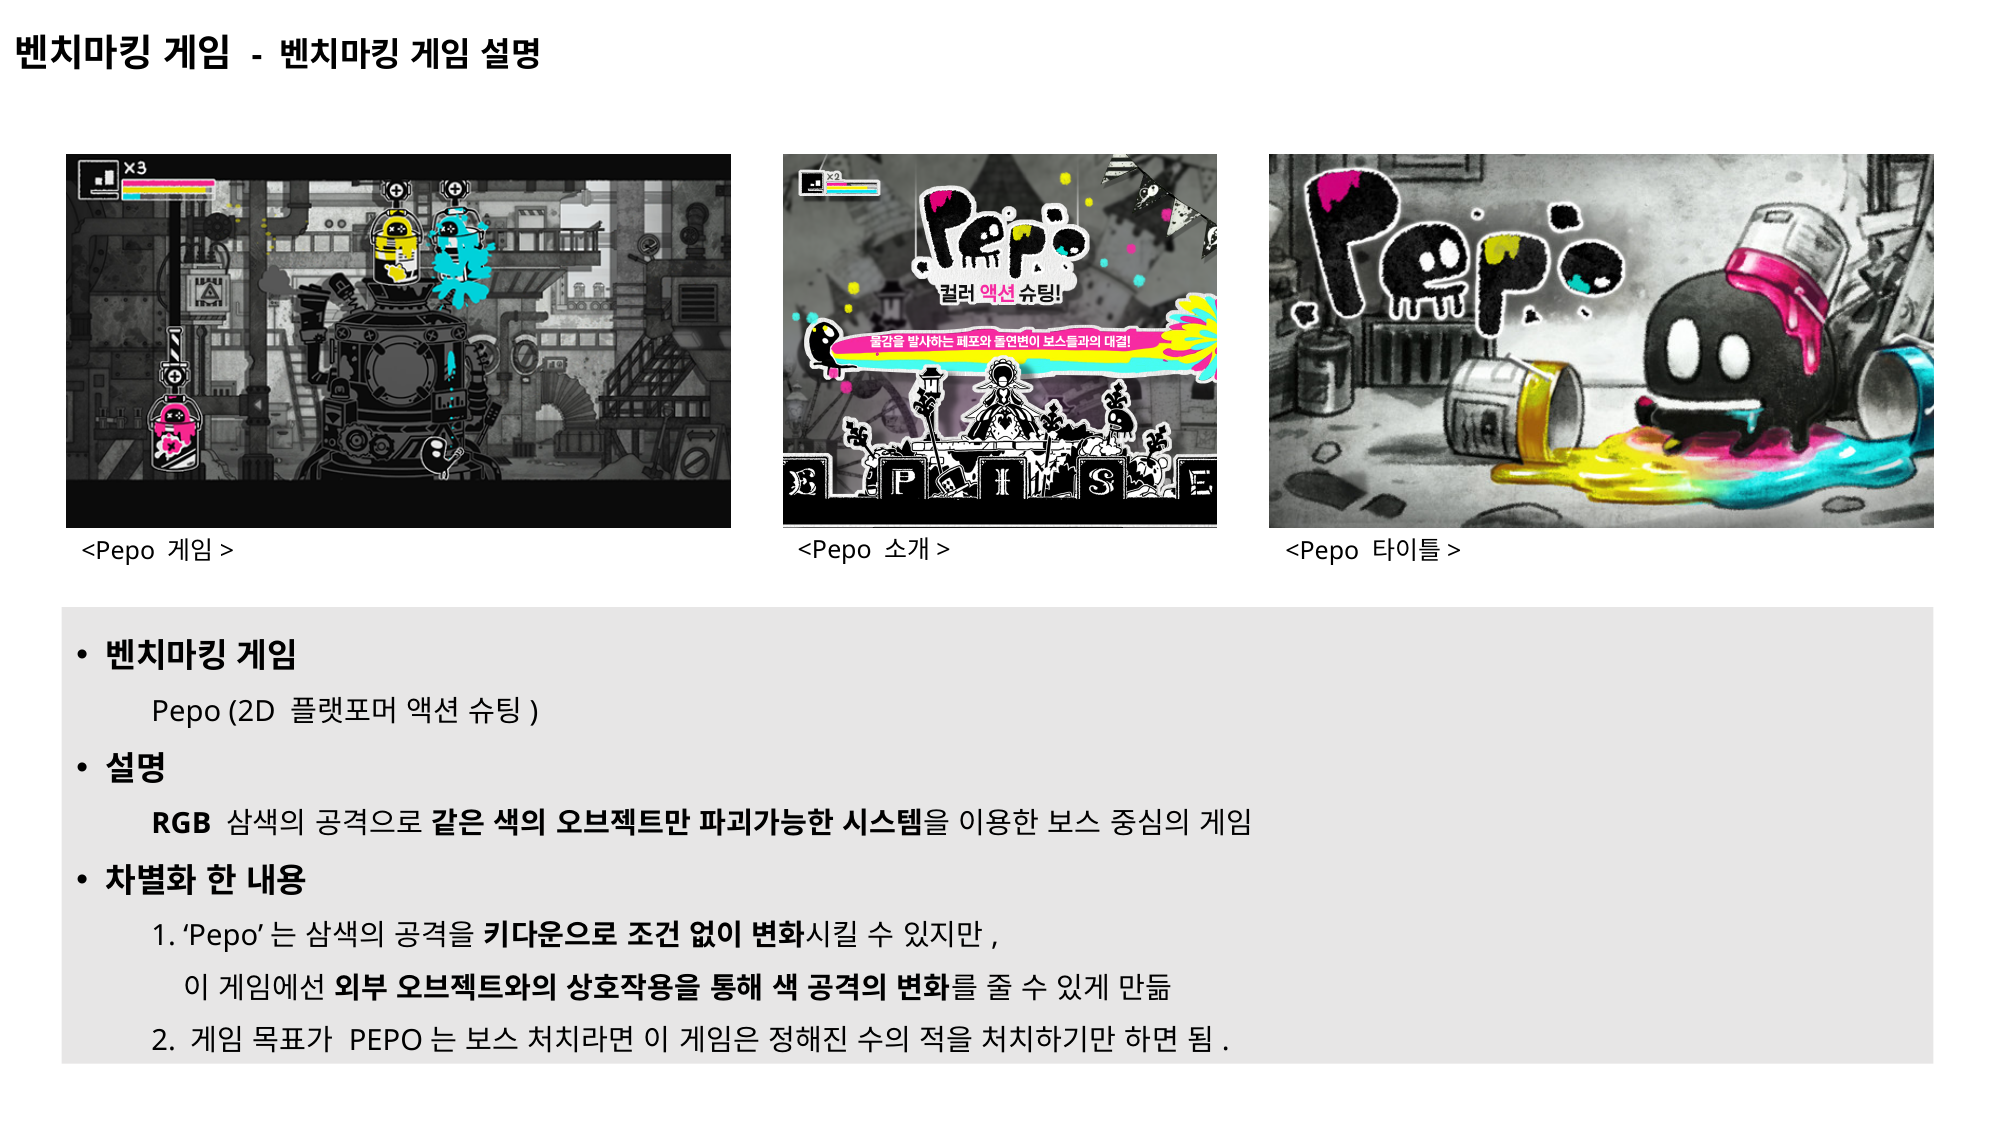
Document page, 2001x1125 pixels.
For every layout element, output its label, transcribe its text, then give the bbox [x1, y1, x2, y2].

text_box 벤치마킹 게임 - 벤치마킹 게임 설명 [0, 0, 634, 149]
picture [782, 154, 1217, 528]
picture [66, 154, 731, 528]
text_box <Pepo 타이틀> [1270, 528, 1477, 572]
text_box <Pepo 게임> [66, 528, 249, 572]
text_box <Pepo 소개> [782, 528, 966, 572]
picture [1269, 154, 1934, 528]
text_box 벤치마킹 게임 Pepo (2D 플랫포머 액션 슈팅) 설명 RGB 삼색의 공격으로 같은 색의 오브젝트만 파괴가능한 시스템을 이용한 보스 중심의 게임 차별화 한 내용 1. ‘Pepo’는 삼색의 공격을 키다운으로 조건 없이 변화시킬 수 있지만, 이 게임에선 외부 오브젝트와의 상호작용을 통해 색 공격의 변화를 줄 수 있게 만듦 2. 게임 목표가 PEPO는 보스 처치라면 이 게임은 정해진 수의 적을 처치하기만 하면 됨. [61, 607, 1934, 1064]
